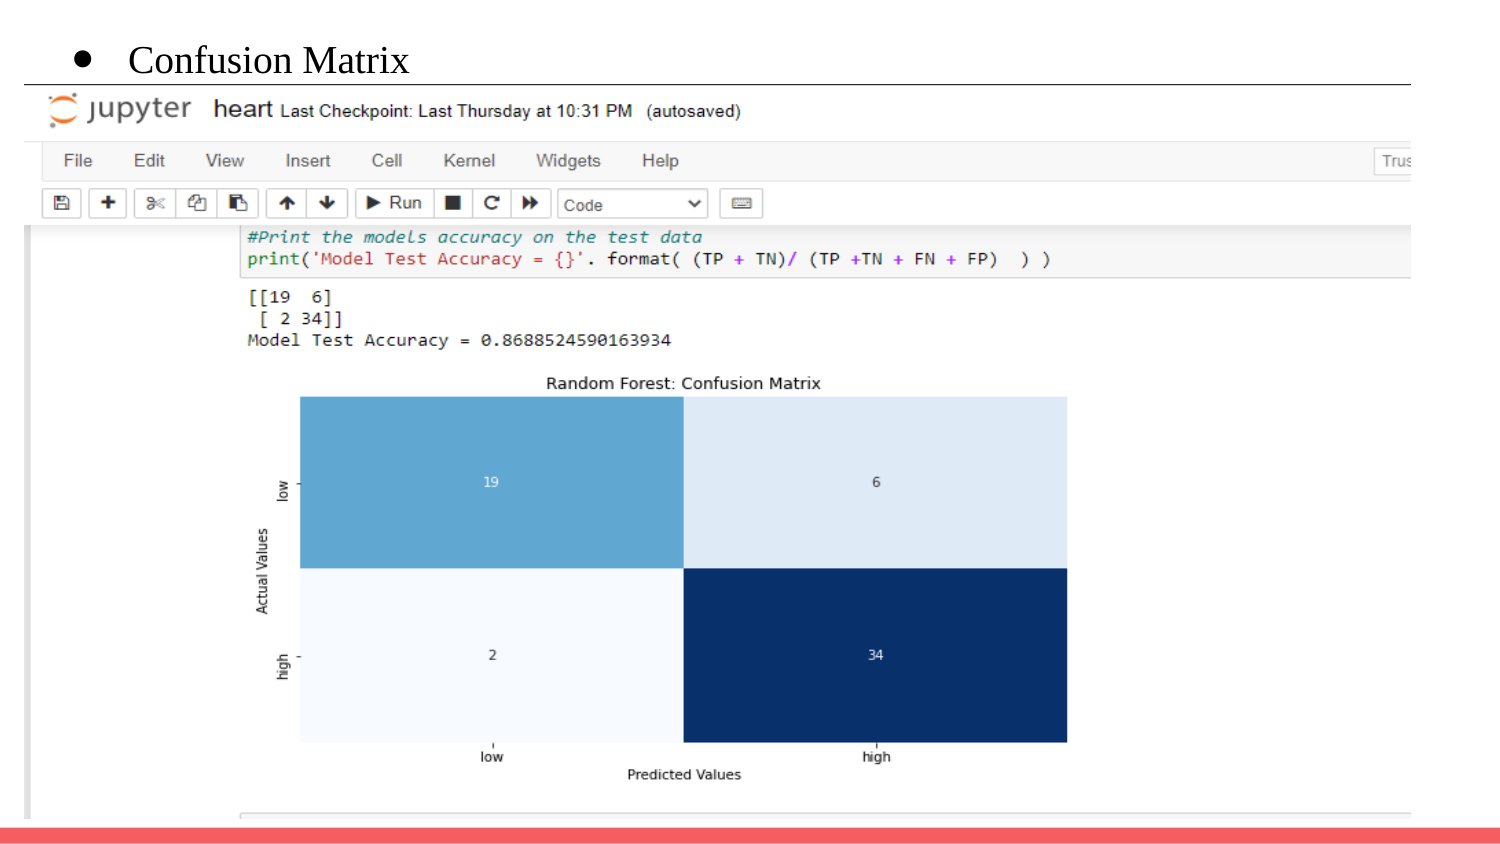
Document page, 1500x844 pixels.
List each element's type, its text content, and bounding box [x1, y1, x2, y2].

picture [24, 83, 1411, 819]
text_box Confusion Matrix [38, 18, 1193, 82]
